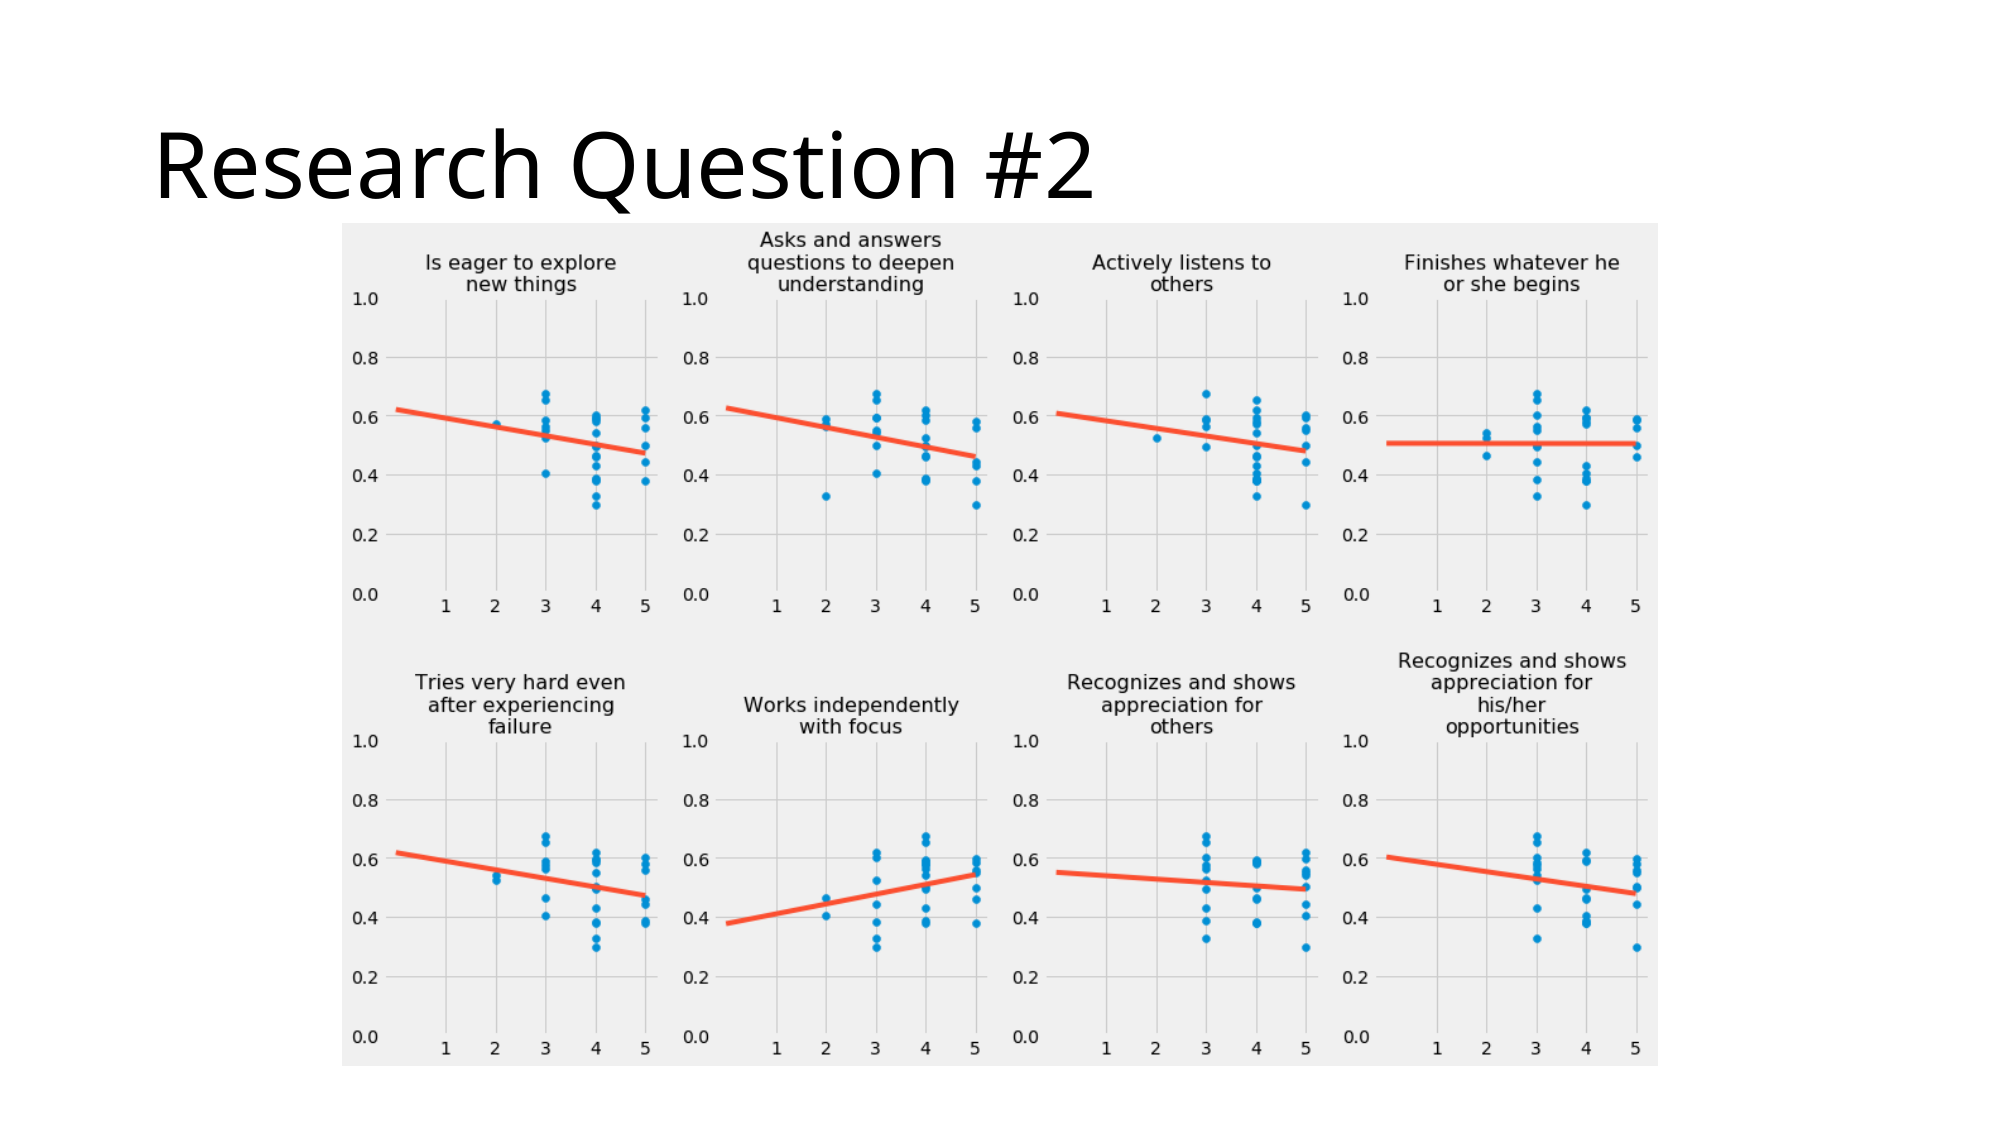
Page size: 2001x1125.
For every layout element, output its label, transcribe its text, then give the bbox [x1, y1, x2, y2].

title Research Question #2 [137, 59, 1863, 278]
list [342, 223, 1658, 1066]
